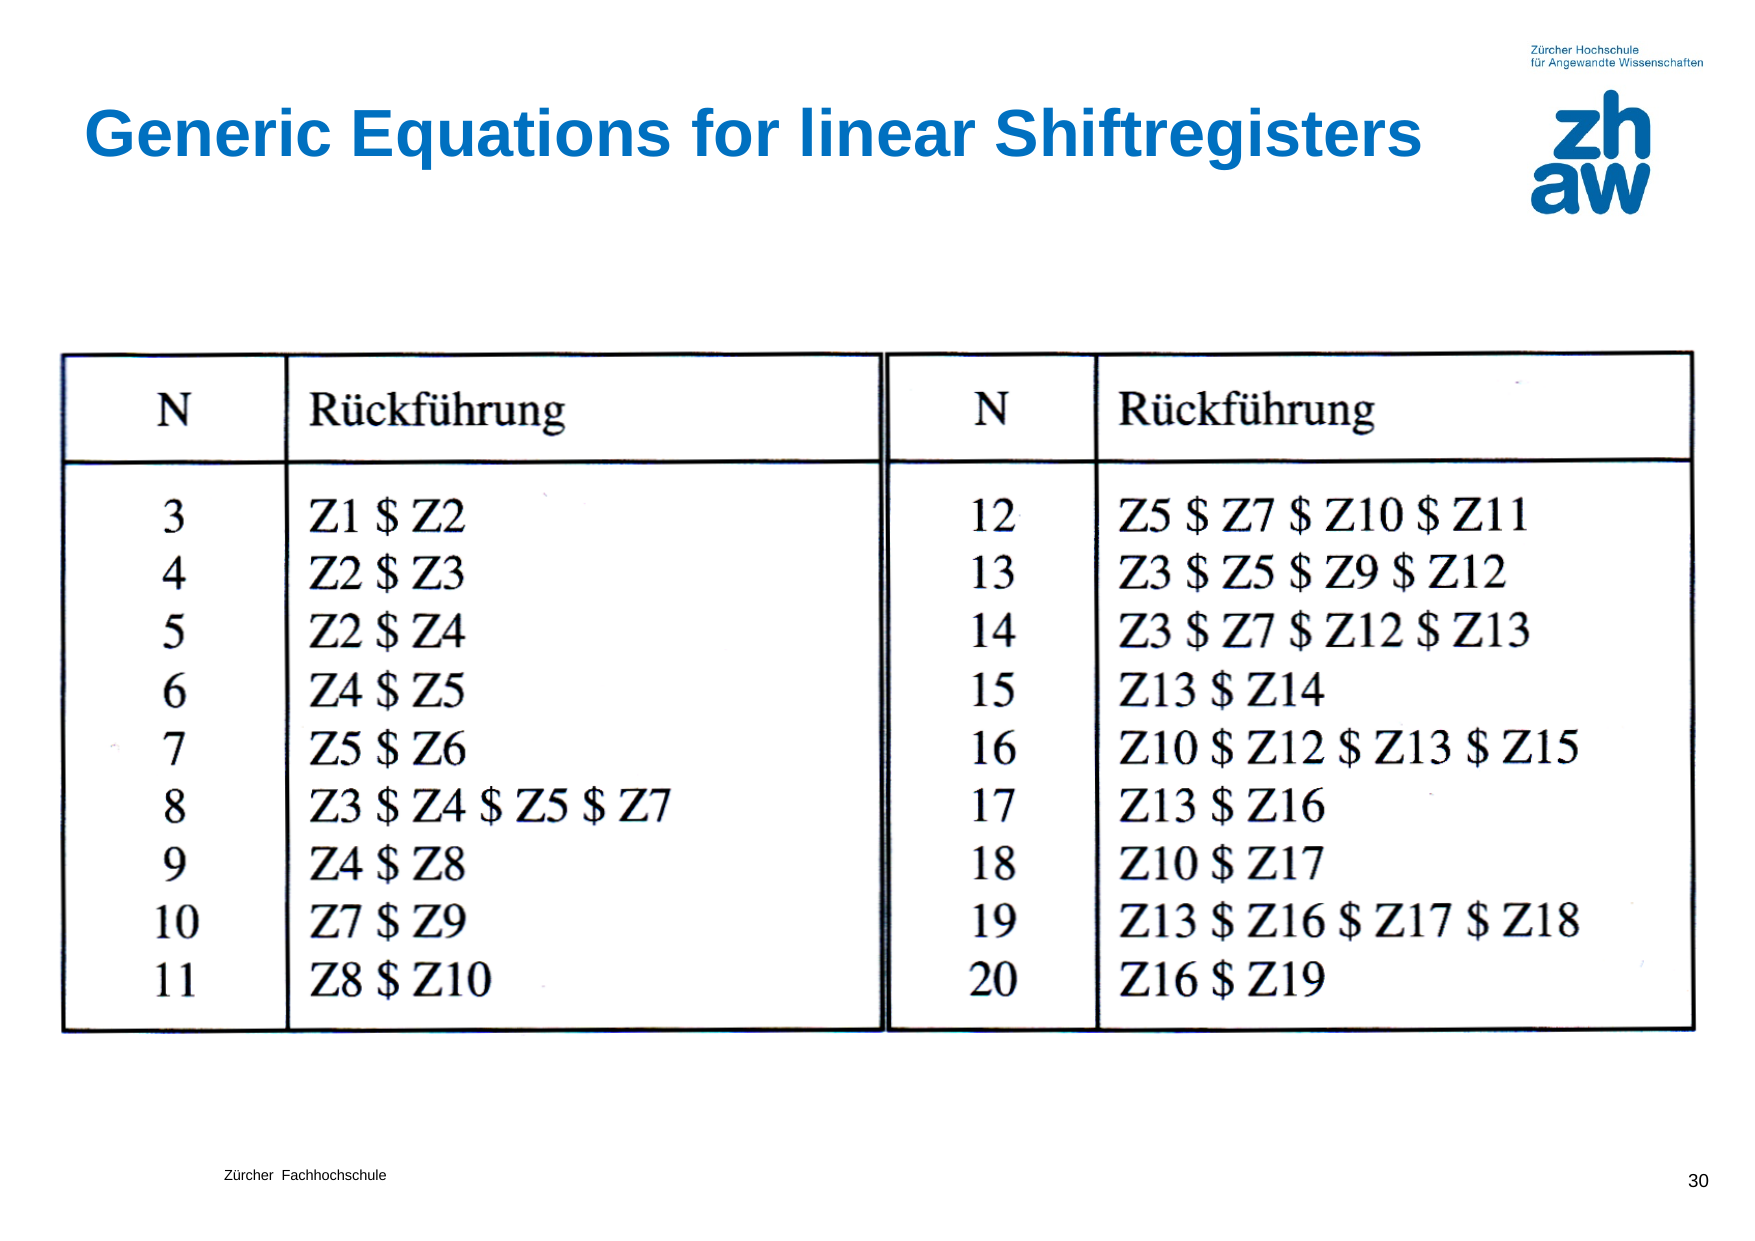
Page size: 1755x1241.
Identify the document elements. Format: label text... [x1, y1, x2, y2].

title Generic Equations for linear Shiftregisters [84, 103, 1510, 220]
picture [49, 336, 1705, 1039]
picture [1527, 41, 1706, 218]
slide_number 30 [1509, 1168, 1710, 1201]
